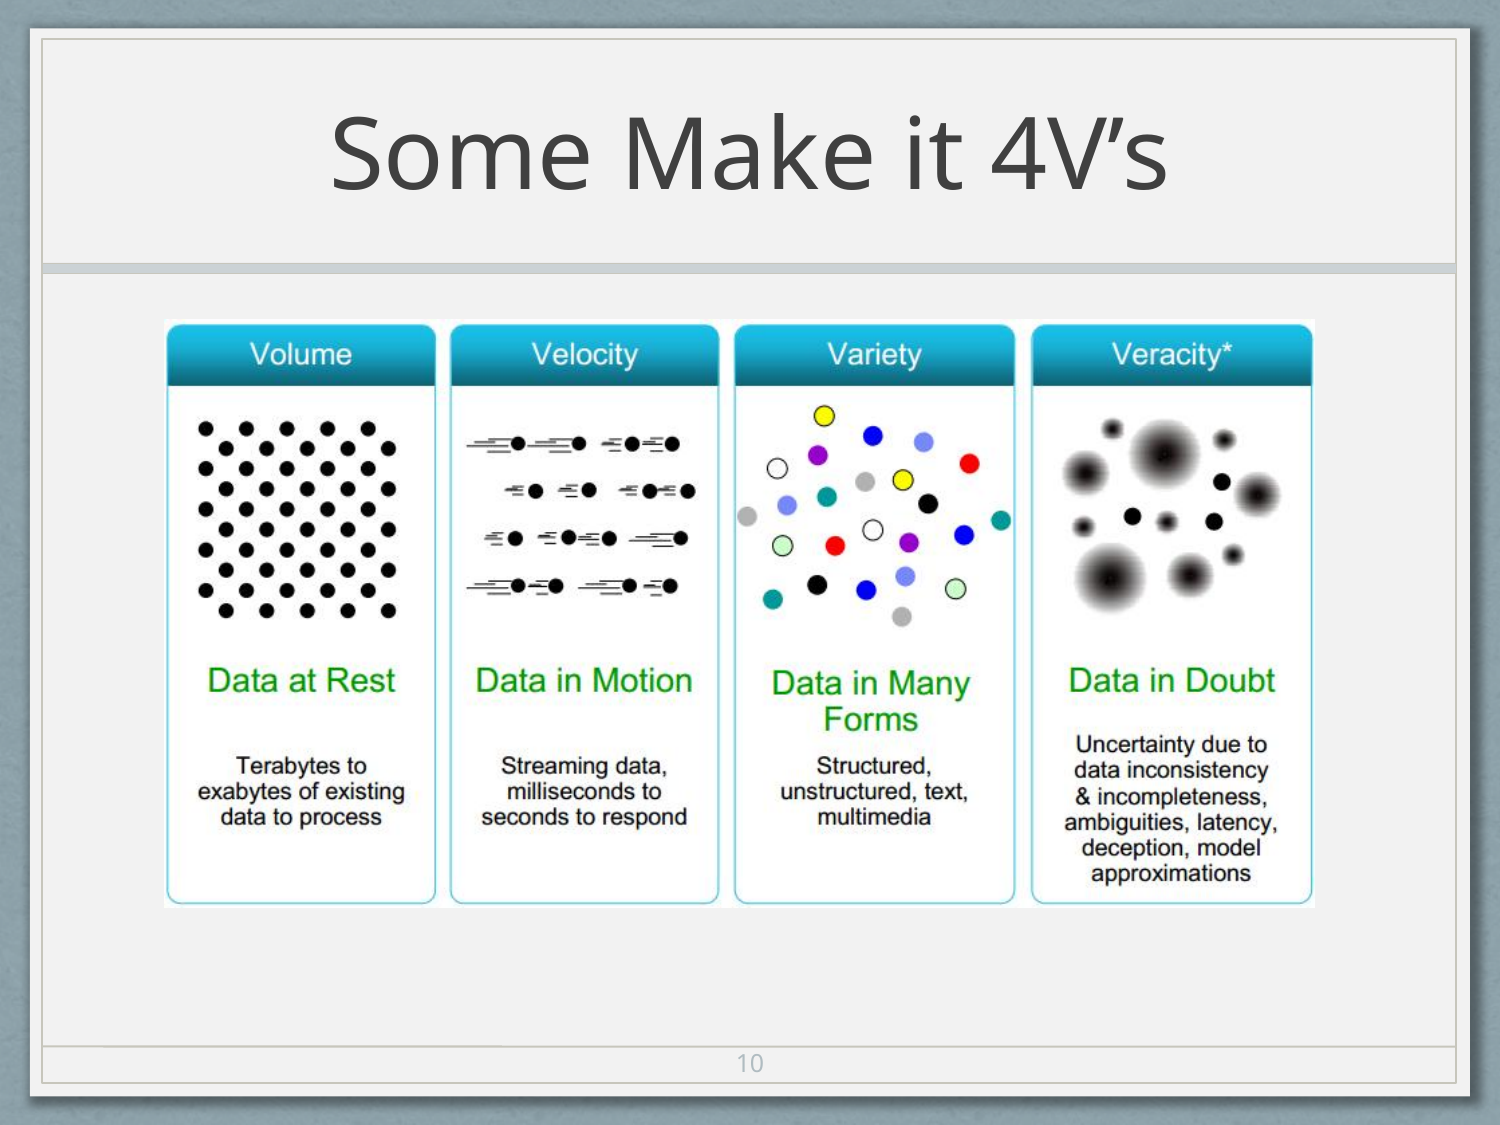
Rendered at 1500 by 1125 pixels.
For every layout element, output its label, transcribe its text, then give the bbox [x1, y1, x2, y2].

title Some Make it 4V’s [147, 40, 1353, 260]
picture [163, 319, 1315, 909]
slide_number 10 [687, 1042, 813, 1088]
